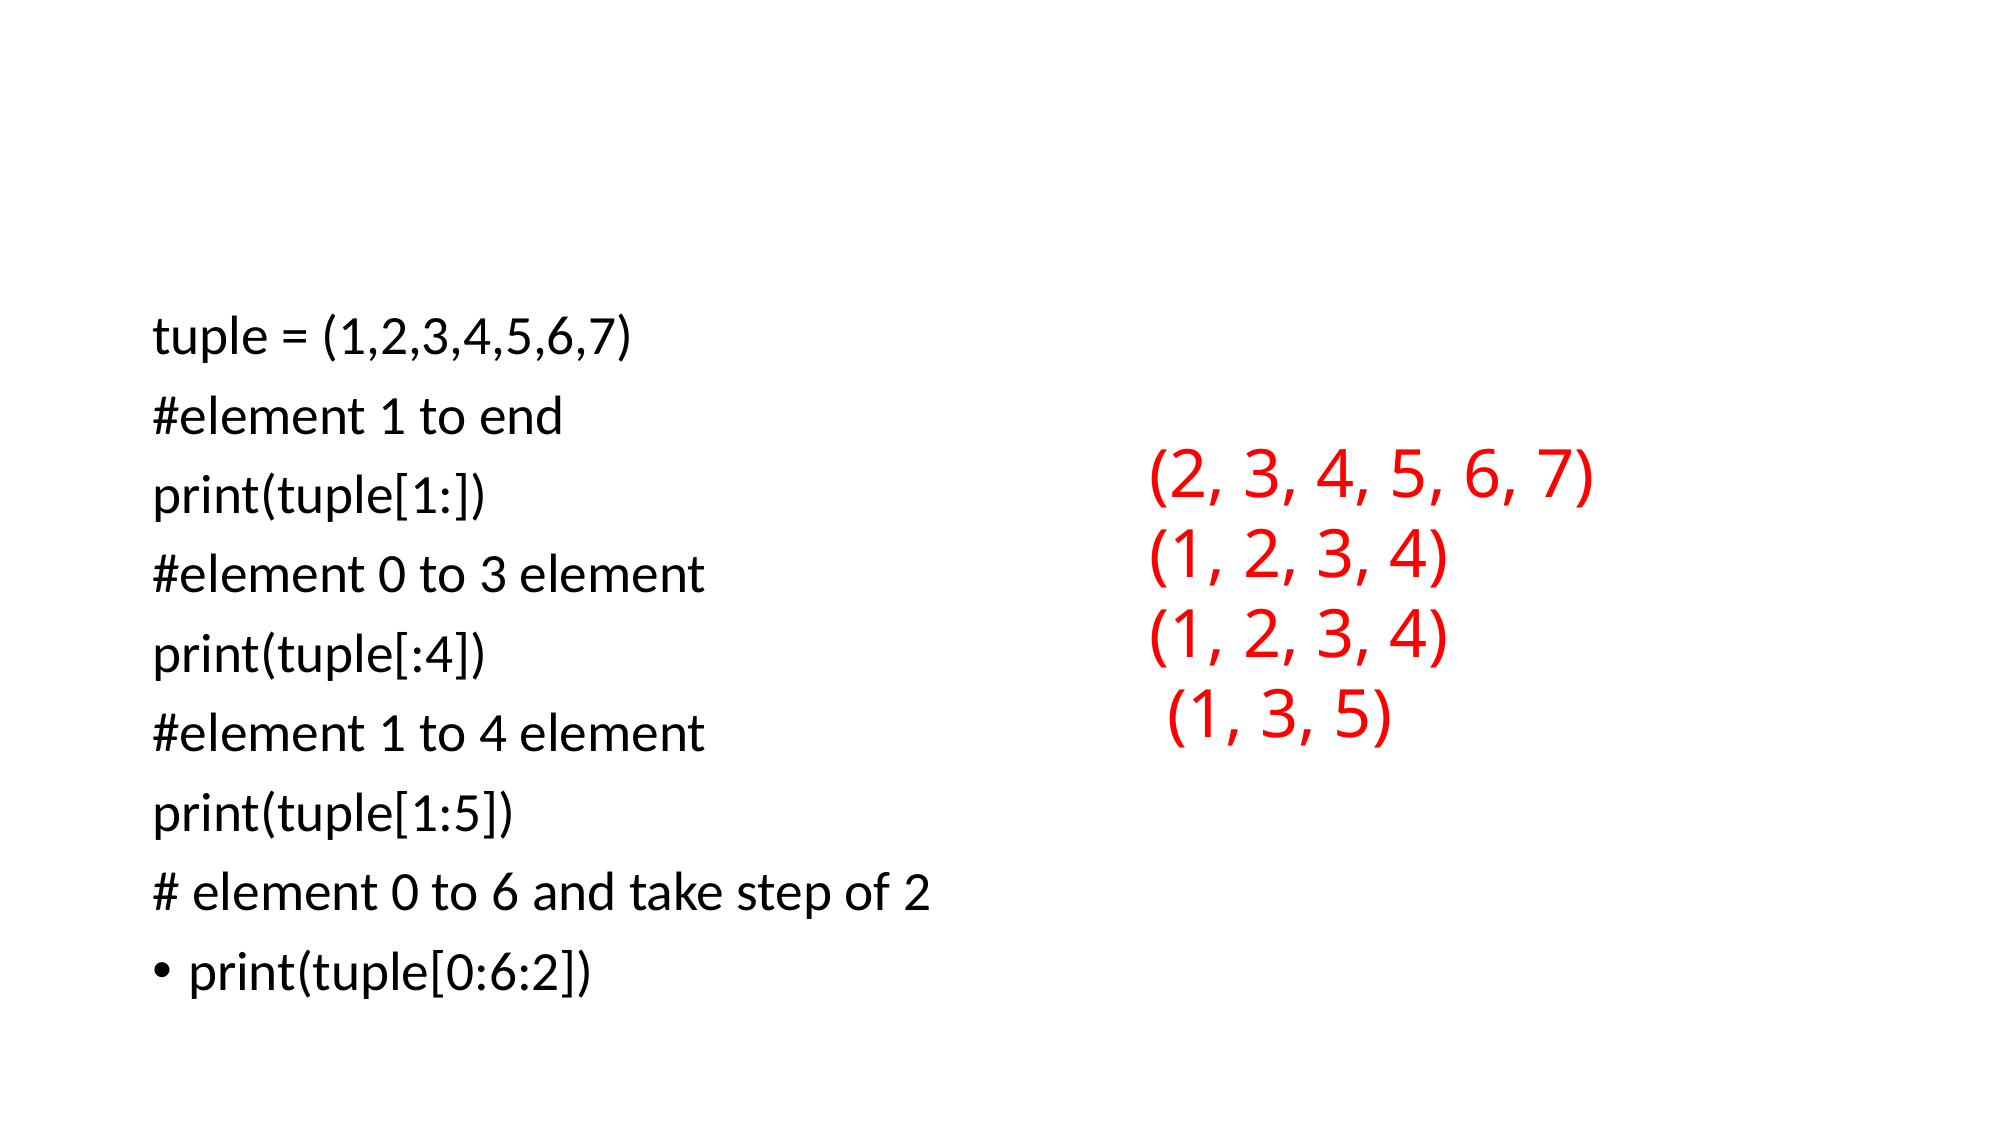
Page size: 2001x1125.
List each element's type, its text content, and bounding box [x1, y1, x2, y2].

text_box (2, 3, 4, 5, 6, 7) (1, 2, 3, 4) (1, 2, 3, 4) (1, 3, 5) [1134, 422, 1628, 758]
list tuple = (1,2,3,4,5,6,7) #element 1 to end print(tuple[1:]) #element 0 to 3 element print(tuple[:4]) #element 1 to 4 element print(tuple[1:5]) # element 0 to 6 and take step of 2 print(tuple[0:6:2]) [137, 299, 1863, 1014]
